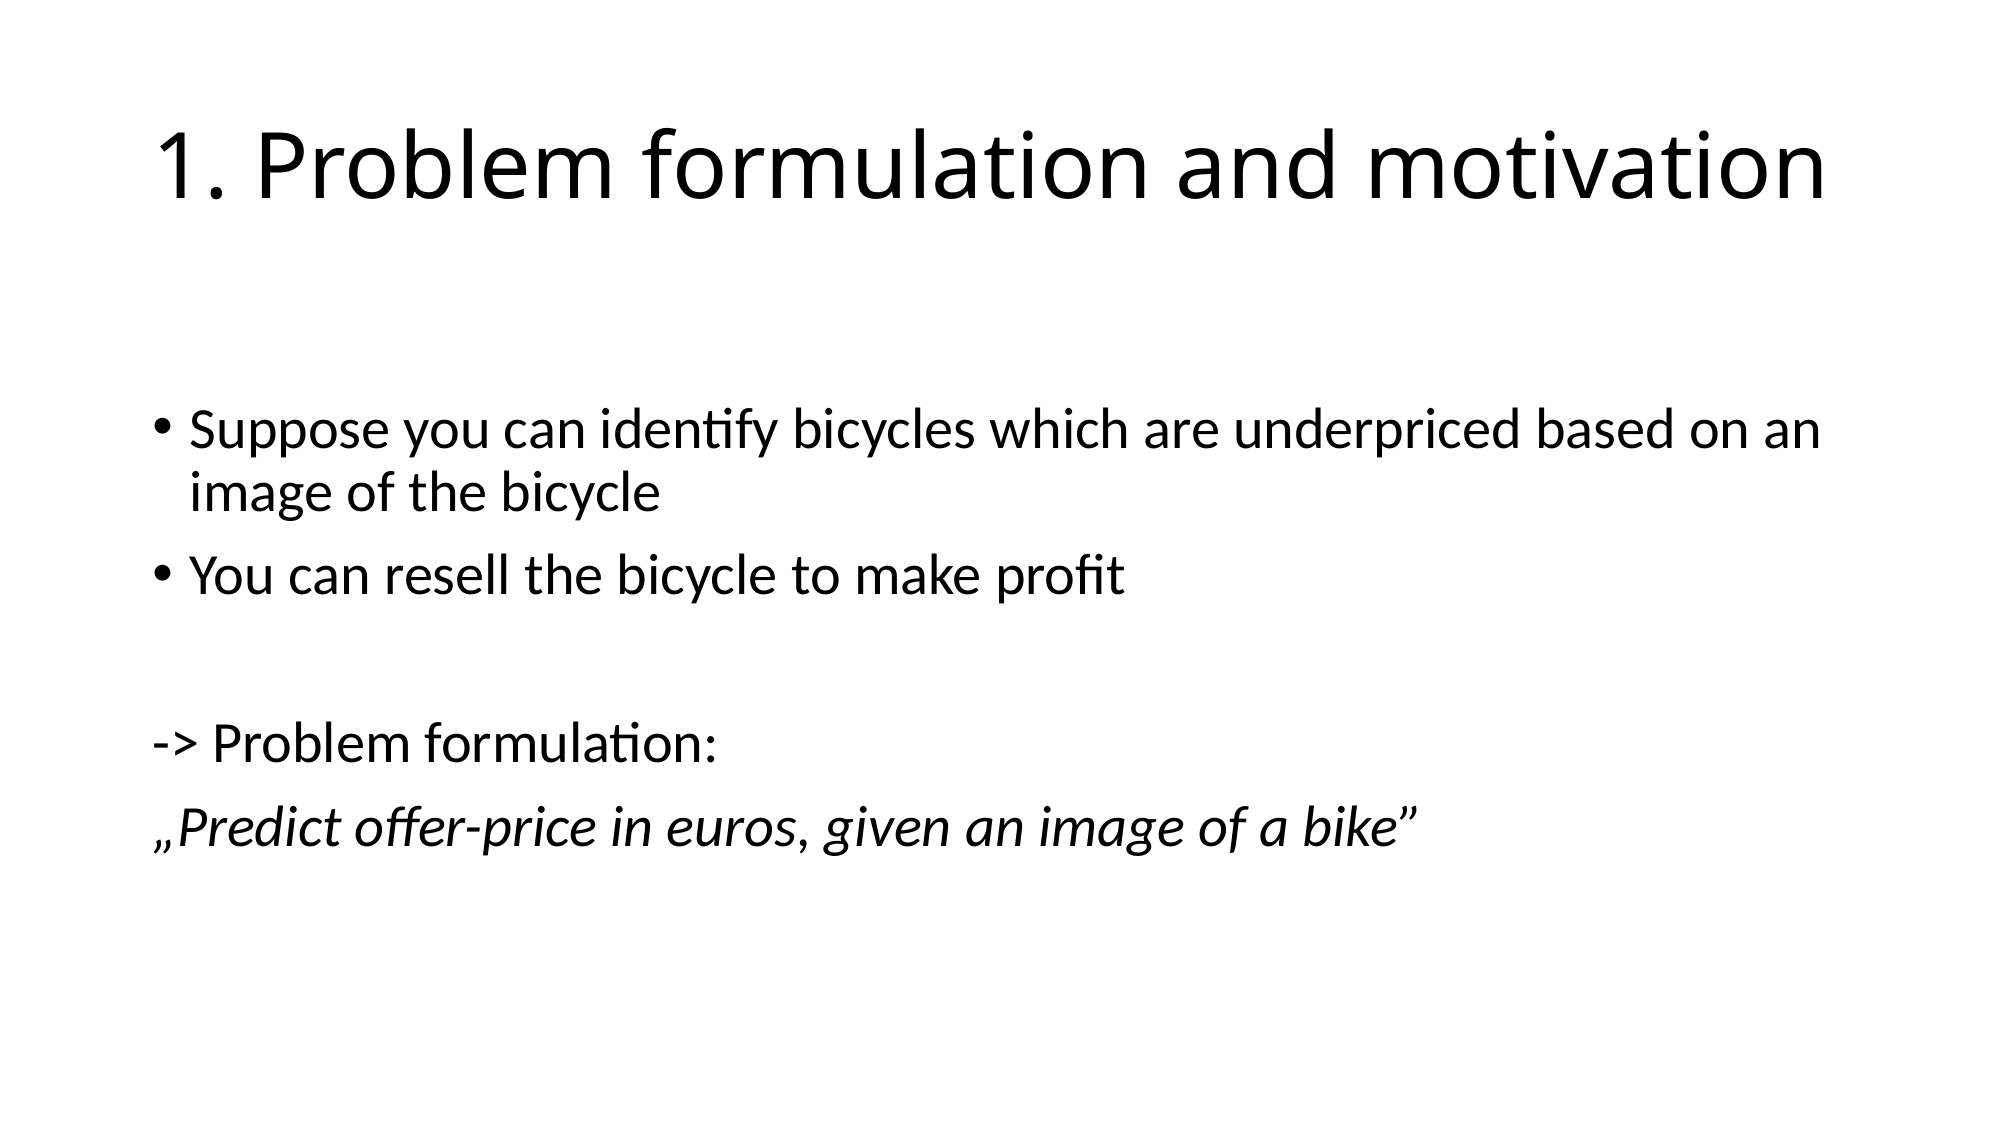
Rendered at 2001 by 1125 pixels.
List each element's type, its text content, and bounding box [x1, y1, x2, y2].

list Suppose you can identify bicycles which are underpriced based on an image of the bicycle You can resell the bicycle to make profit -> Problem formulation: „Predict offer-price in euros, given an image of a bike” [137, 299, 1863, 1014]
title 1. Problem formulation and motivation [137, 59, 1863, 278]
